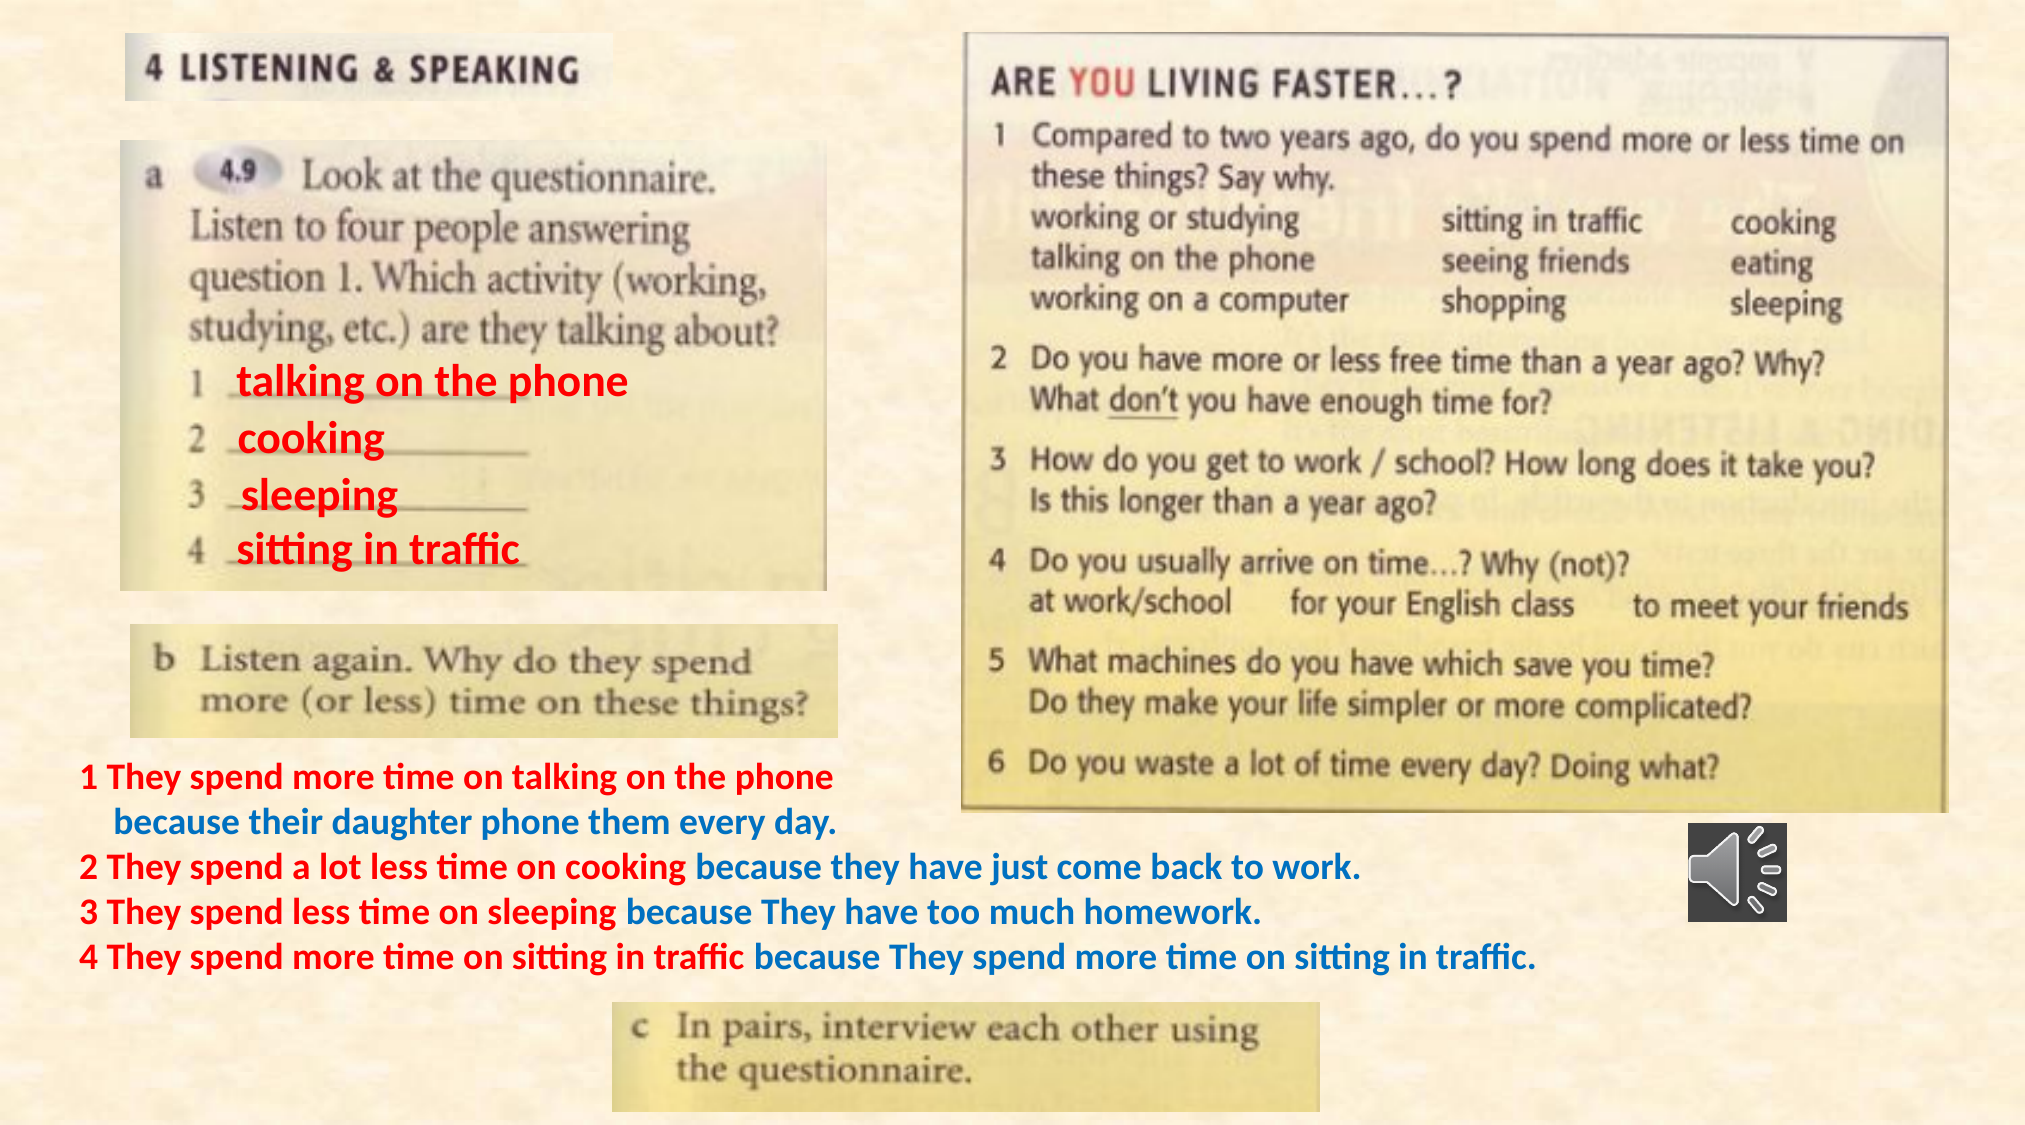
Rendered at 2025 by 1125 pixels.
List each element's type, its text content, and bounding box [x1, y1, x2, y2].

picture [0, 0, 2025, 1125]
text_box 1 They spend more time on talking on the phone because their daughter phone them every day. 2 They spend a lot less time on cooking because they have just come back to work. 3 They spend less time on sleeping because They have too much homework. 4 They spend more time on sitting in traffic because They spend more time on sitting in traffic. [64, 744, 1611, 985]
